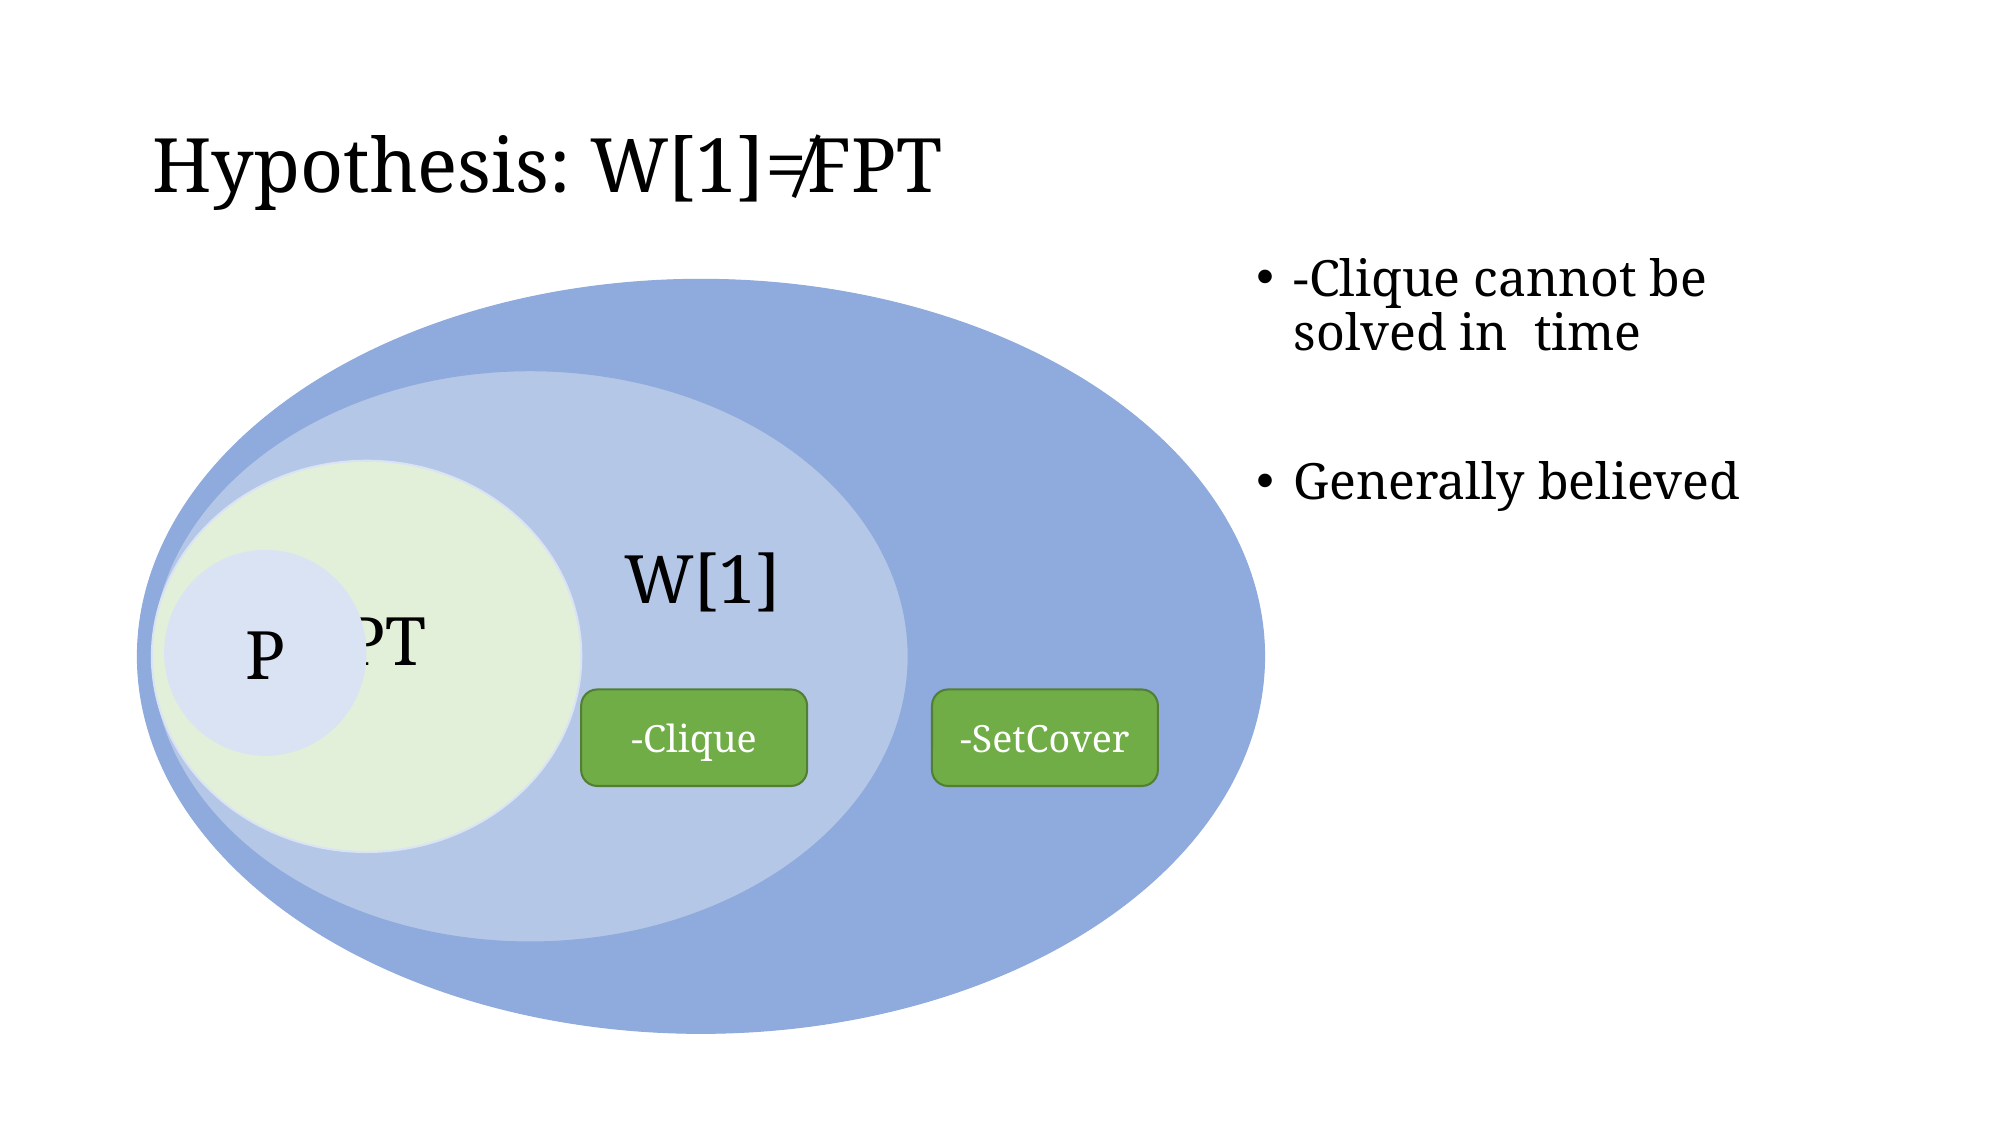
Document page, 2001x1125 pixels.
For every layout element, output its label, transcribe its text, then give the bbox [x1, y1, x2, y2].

title Hypothesis: W[1]≠FPT [137, 59, 1863, 278]
text_box FPT [150, 459, 583, 854]
text_box W[2] [136, 278, 1266, 1034]
text_box P [164, 549, 367, 756]
text_box W[1] [156, 370, 909, 943]
